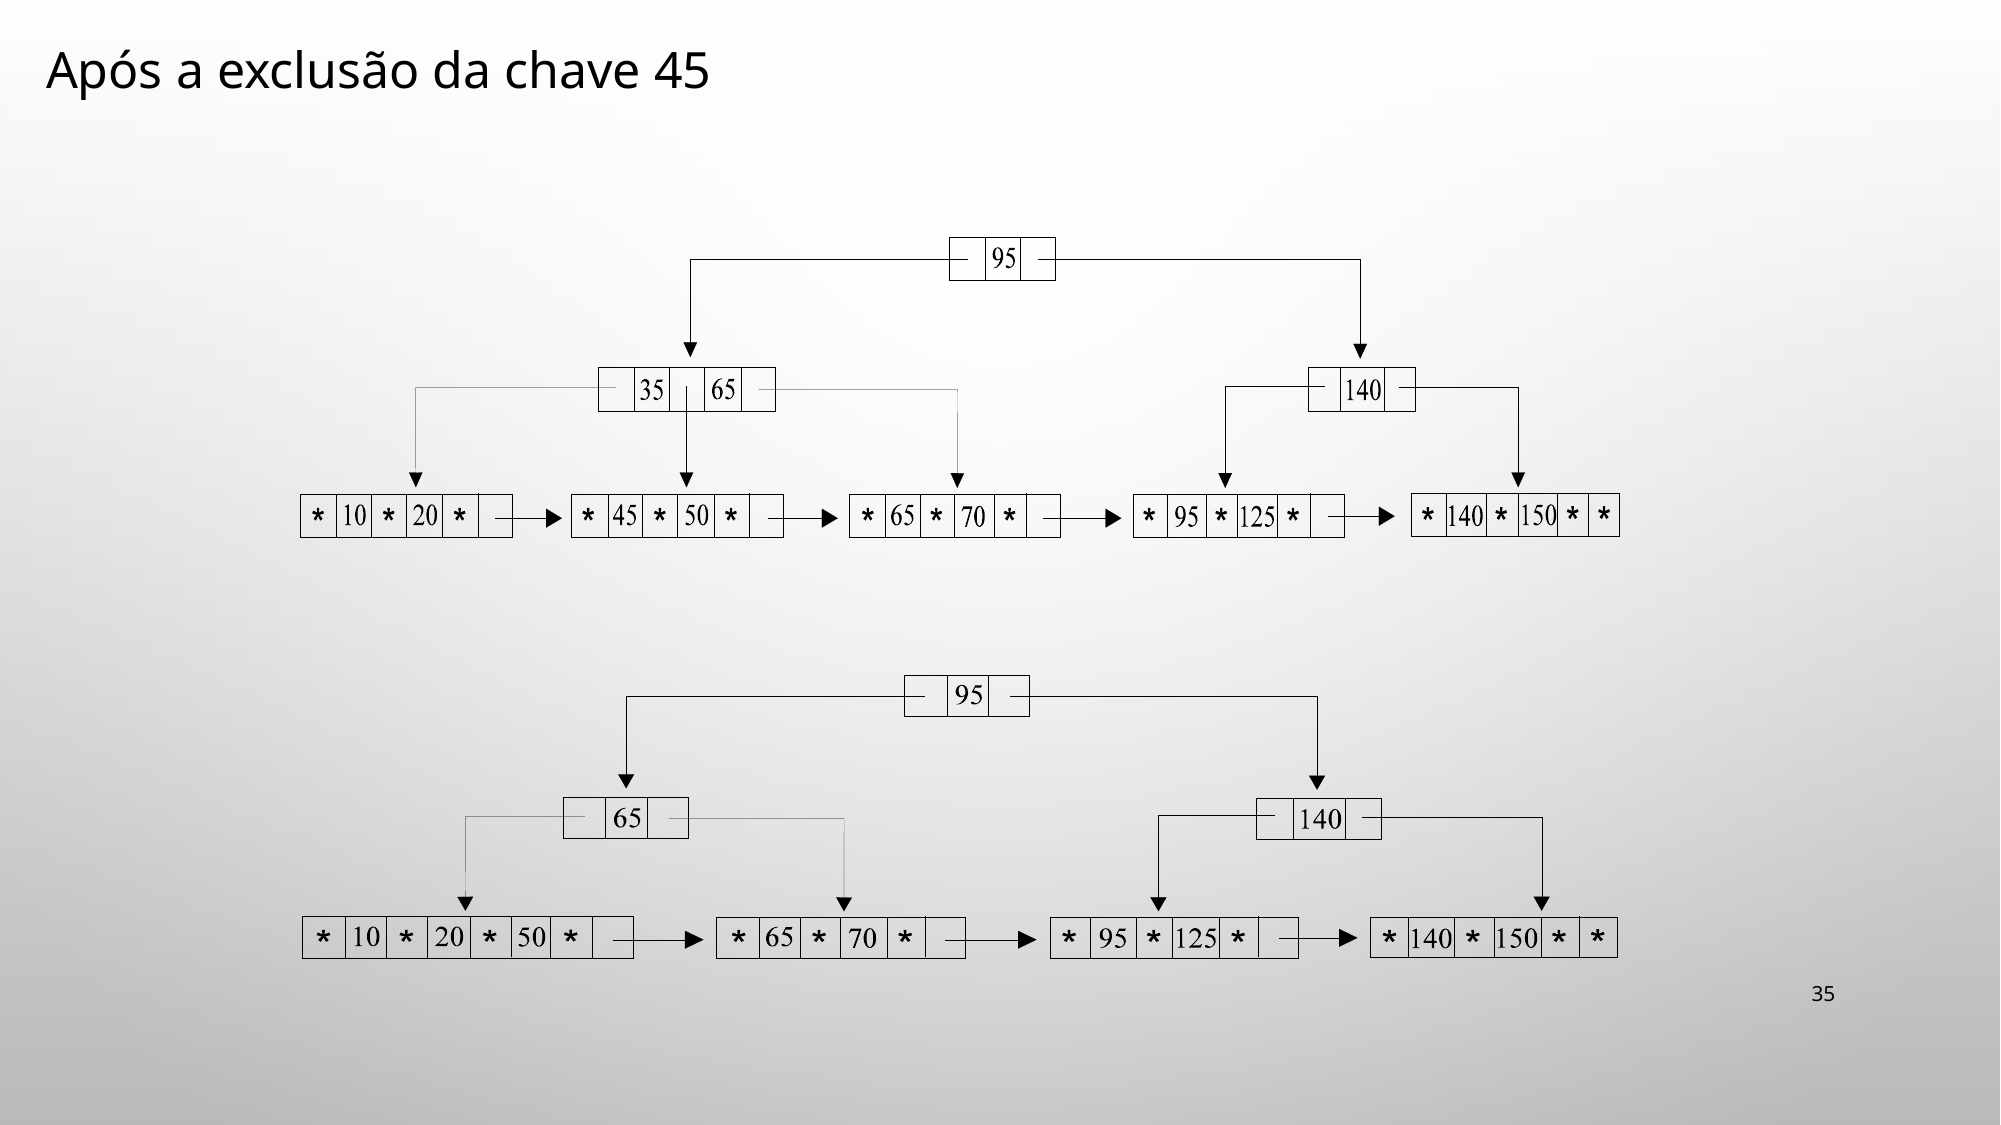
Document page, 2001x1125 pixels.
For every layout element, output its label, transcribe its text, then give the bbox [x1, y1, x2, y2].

slide_number 35 [1724, 965, 1851, 1025]
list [290, 204, 1626, 547]
text_box Após a exclusão da chave 45 [31, 30, 1031, 106]
picture [0, 0, 2000, 1125]
